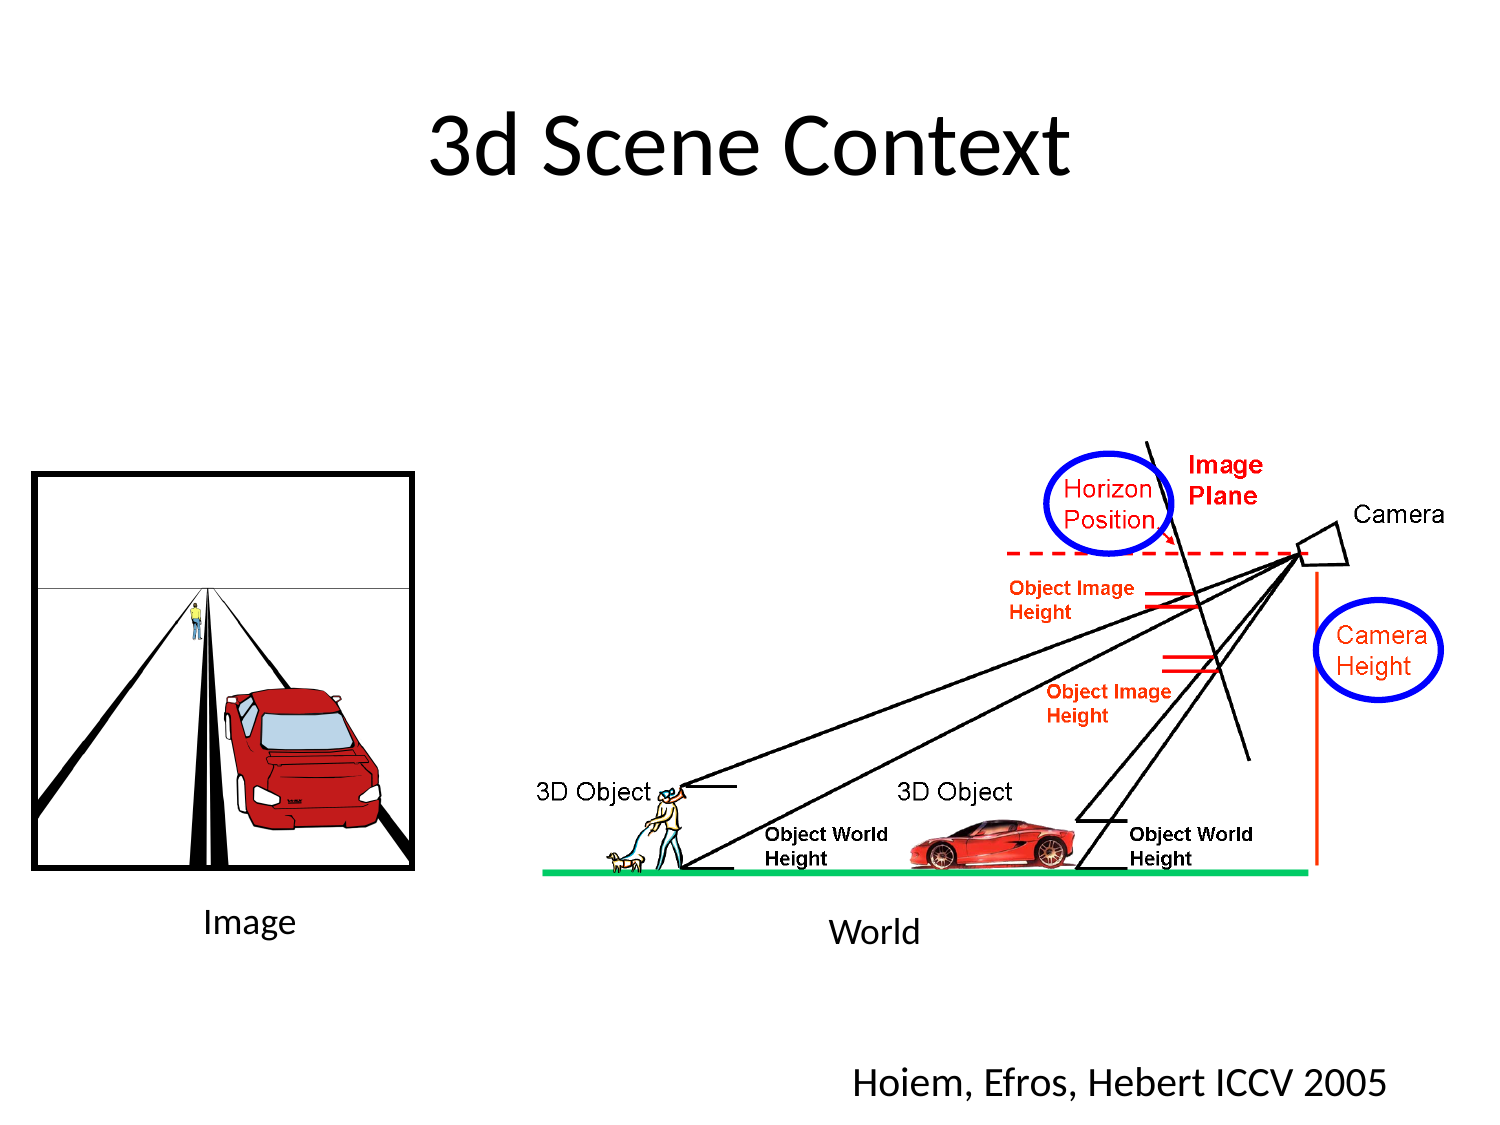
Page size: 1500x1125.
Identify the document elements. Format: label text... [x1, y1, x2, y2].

title 3d Scene Context [75, 45, 1425, 233]
text_box World [762, 899, 988, 960]
picture [524, 424, 1463, 881]
text_box Hoiem, Efros, Hebert ICCV 2005 [837, 1047, 1500, 1113]
text_box Image [137, 889, 363, 950]
picture [37, 477, 409, 866]
